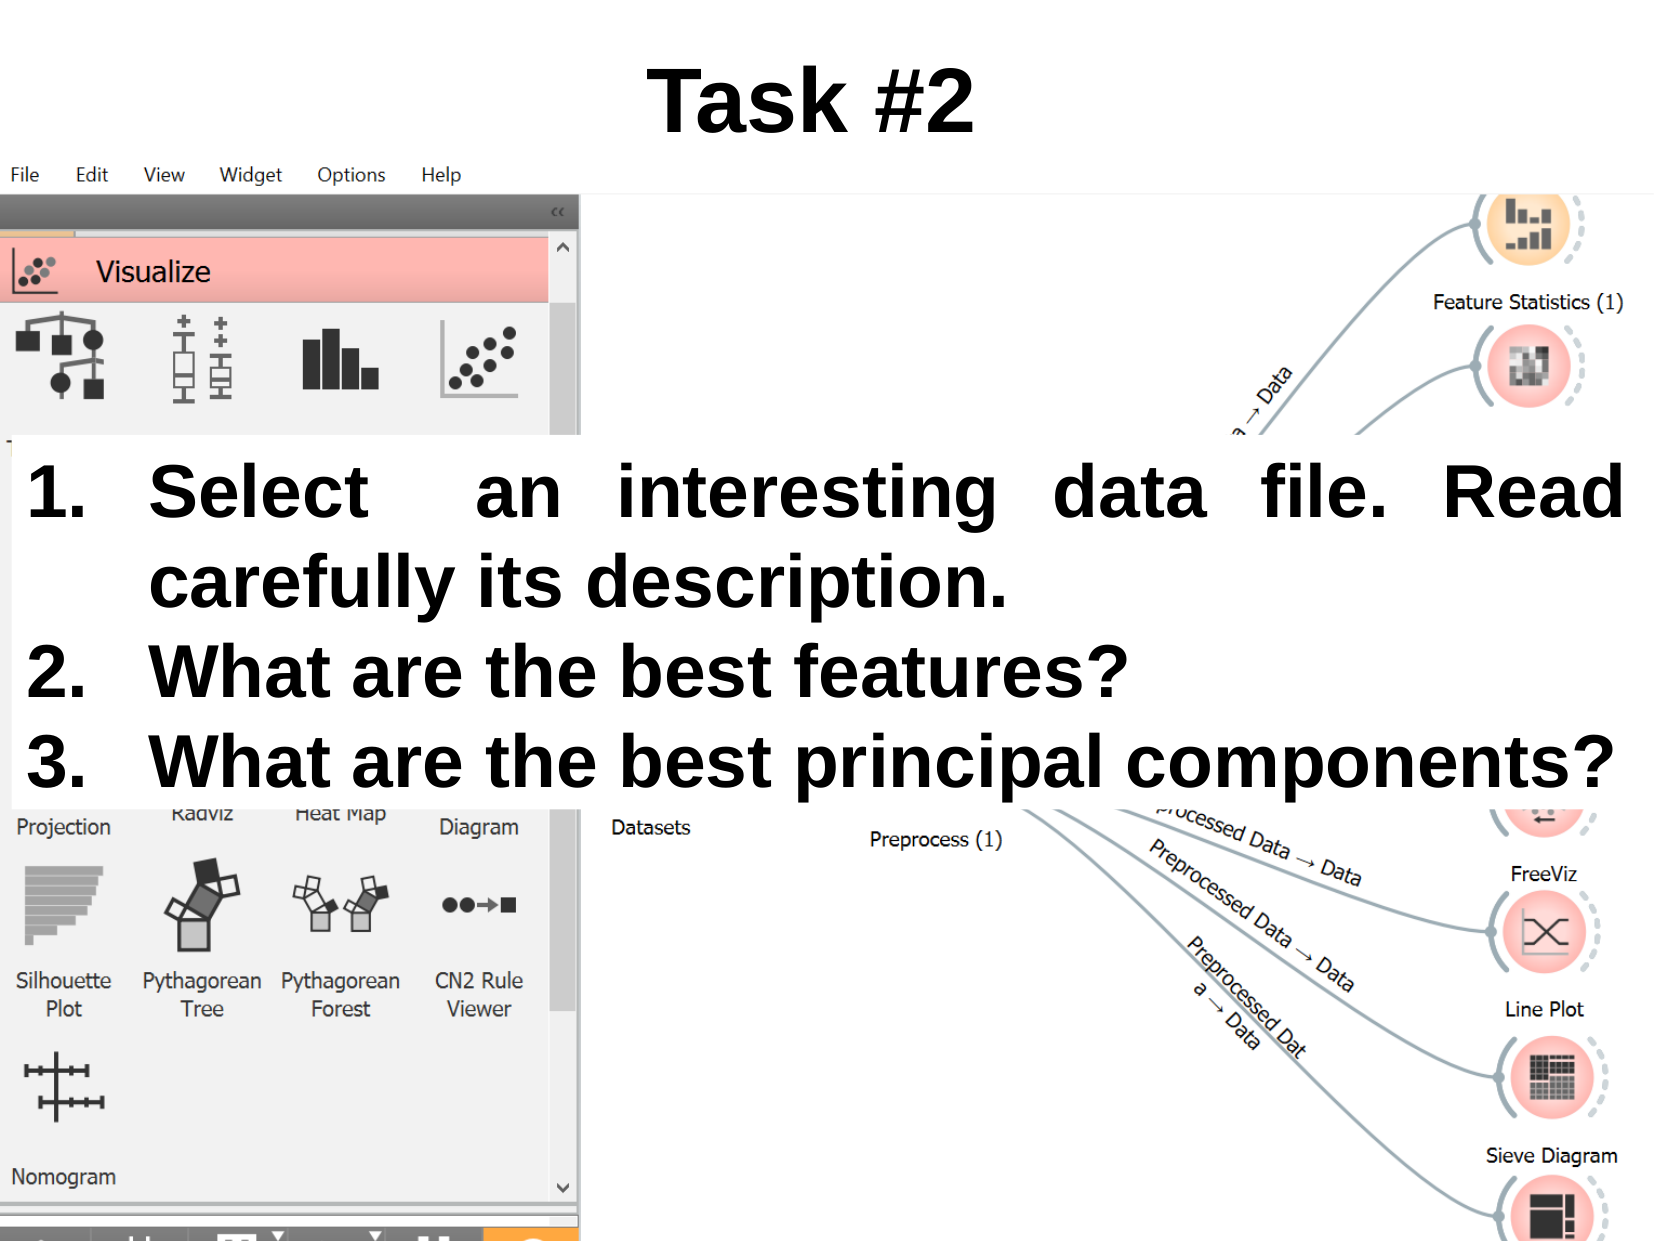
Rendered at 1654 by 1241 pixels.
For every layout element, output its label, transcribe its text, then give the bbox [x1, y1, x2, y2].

title Task #2 [70, 1, 1553, 149]
picture [0, 149, 1654, 1241]
